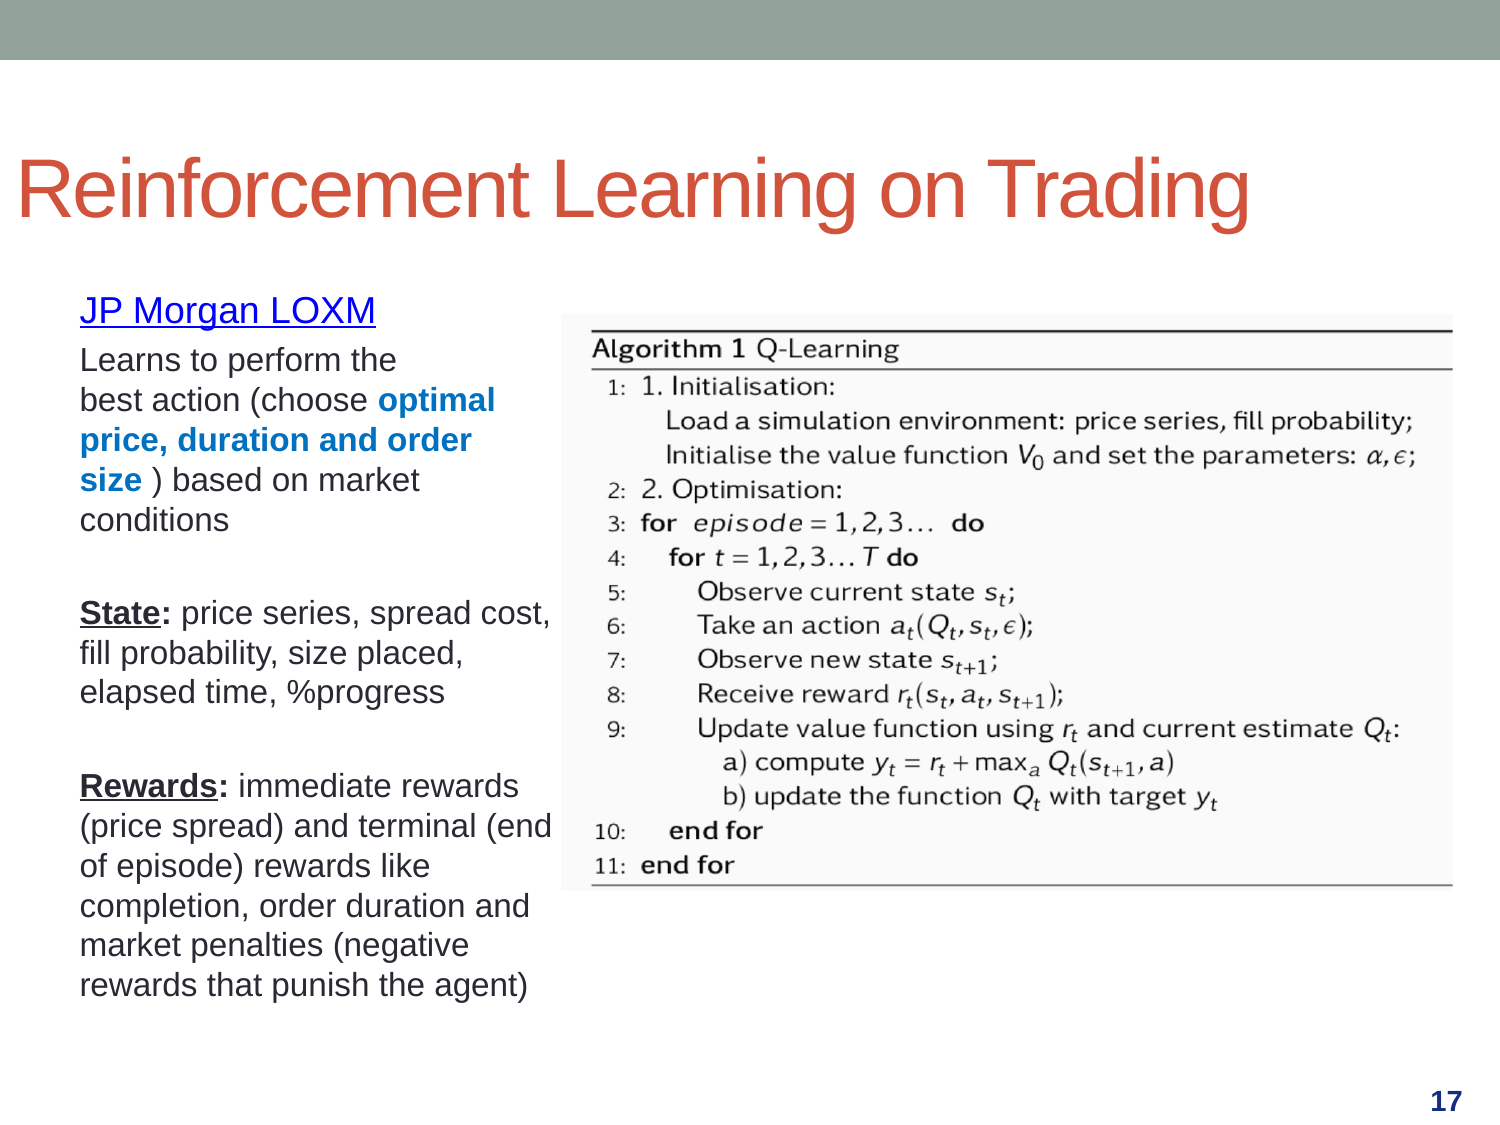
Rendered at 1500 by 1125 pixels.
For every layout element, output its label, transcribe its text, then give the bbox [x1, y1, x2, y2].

text_box JP Morgan LOXM Learns to perform the best action (choose optimal price, duration and order size ) based on market conditions State: price series, spread cost, fill probability, size placed, elapsed time, %progress Rewards: immediate rewards (price spread) and terminal (end of episode) rewards like completion, order duration and market penalties (negative rewards that punish the agent) [64, 278, 573, 1047]
slide_number 17 [1415, 1070, 1499, 1125]
title Reinforcement Learning on Trading [0, 101, 1325, 266]
picture [560, 314, 1453, 892]
